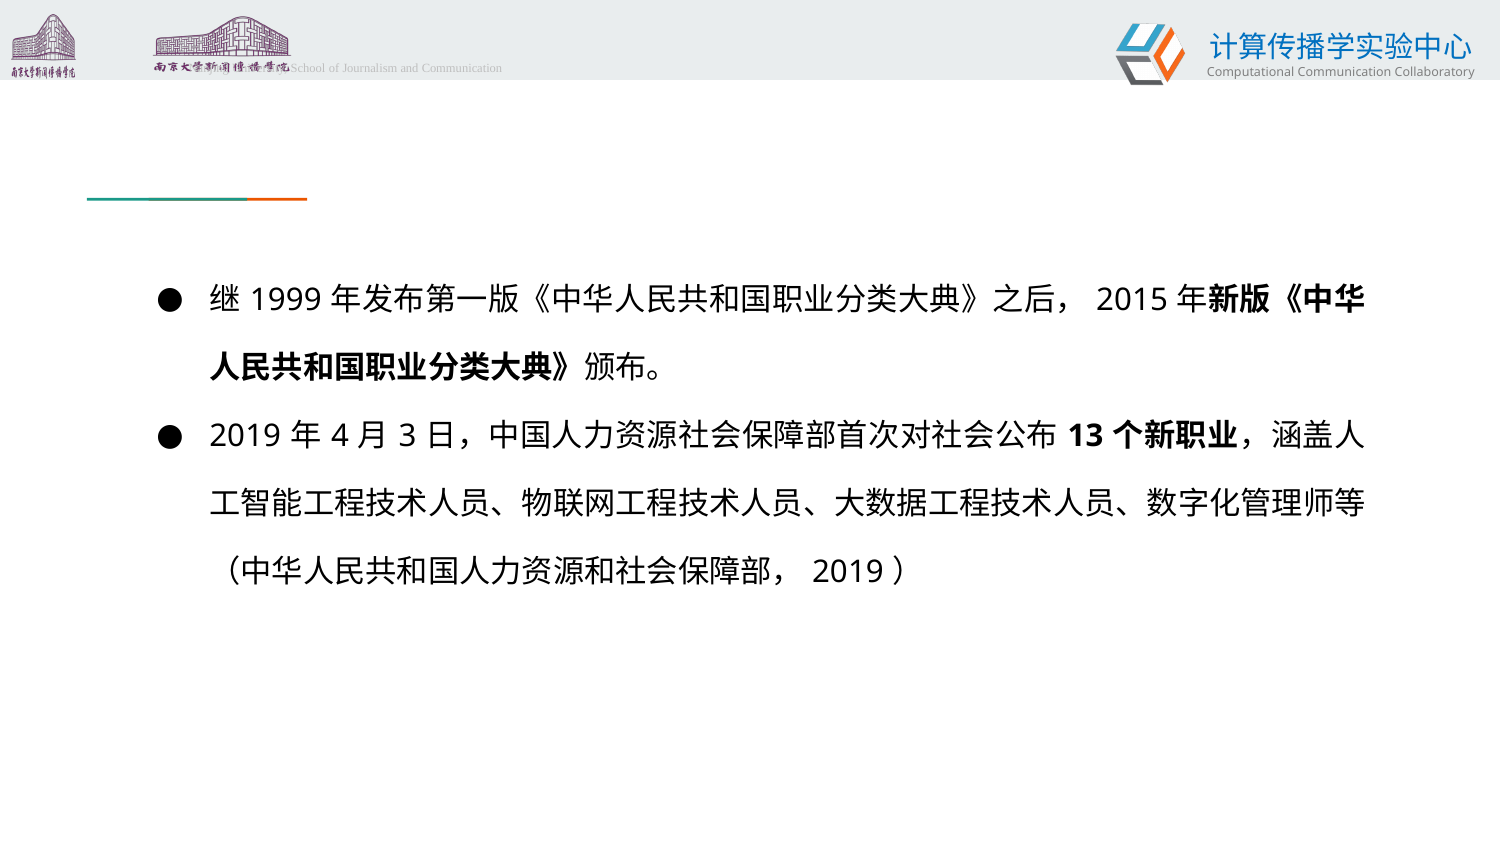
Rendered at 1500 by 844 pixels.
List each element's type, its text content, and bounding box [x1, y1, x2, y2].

list 继1999年发布第一版《中华人民共和国职业分类大典》之后，2015年新版《中华人民共和国职业分类大典》颁布。 2019年4月3日，中国人力资源社会保障部首次对社会公布13个新职业，涵盖人工智能工程技术人员、物联网工程技术人员、大数据工程技术人员、数字化管理师等（中华人民共和国人力资源和社会保障部，2019） [119, 236, 1381, 608]
picture [1108, 12, 1187, 96]
picture [0, 9, 527, 83]
